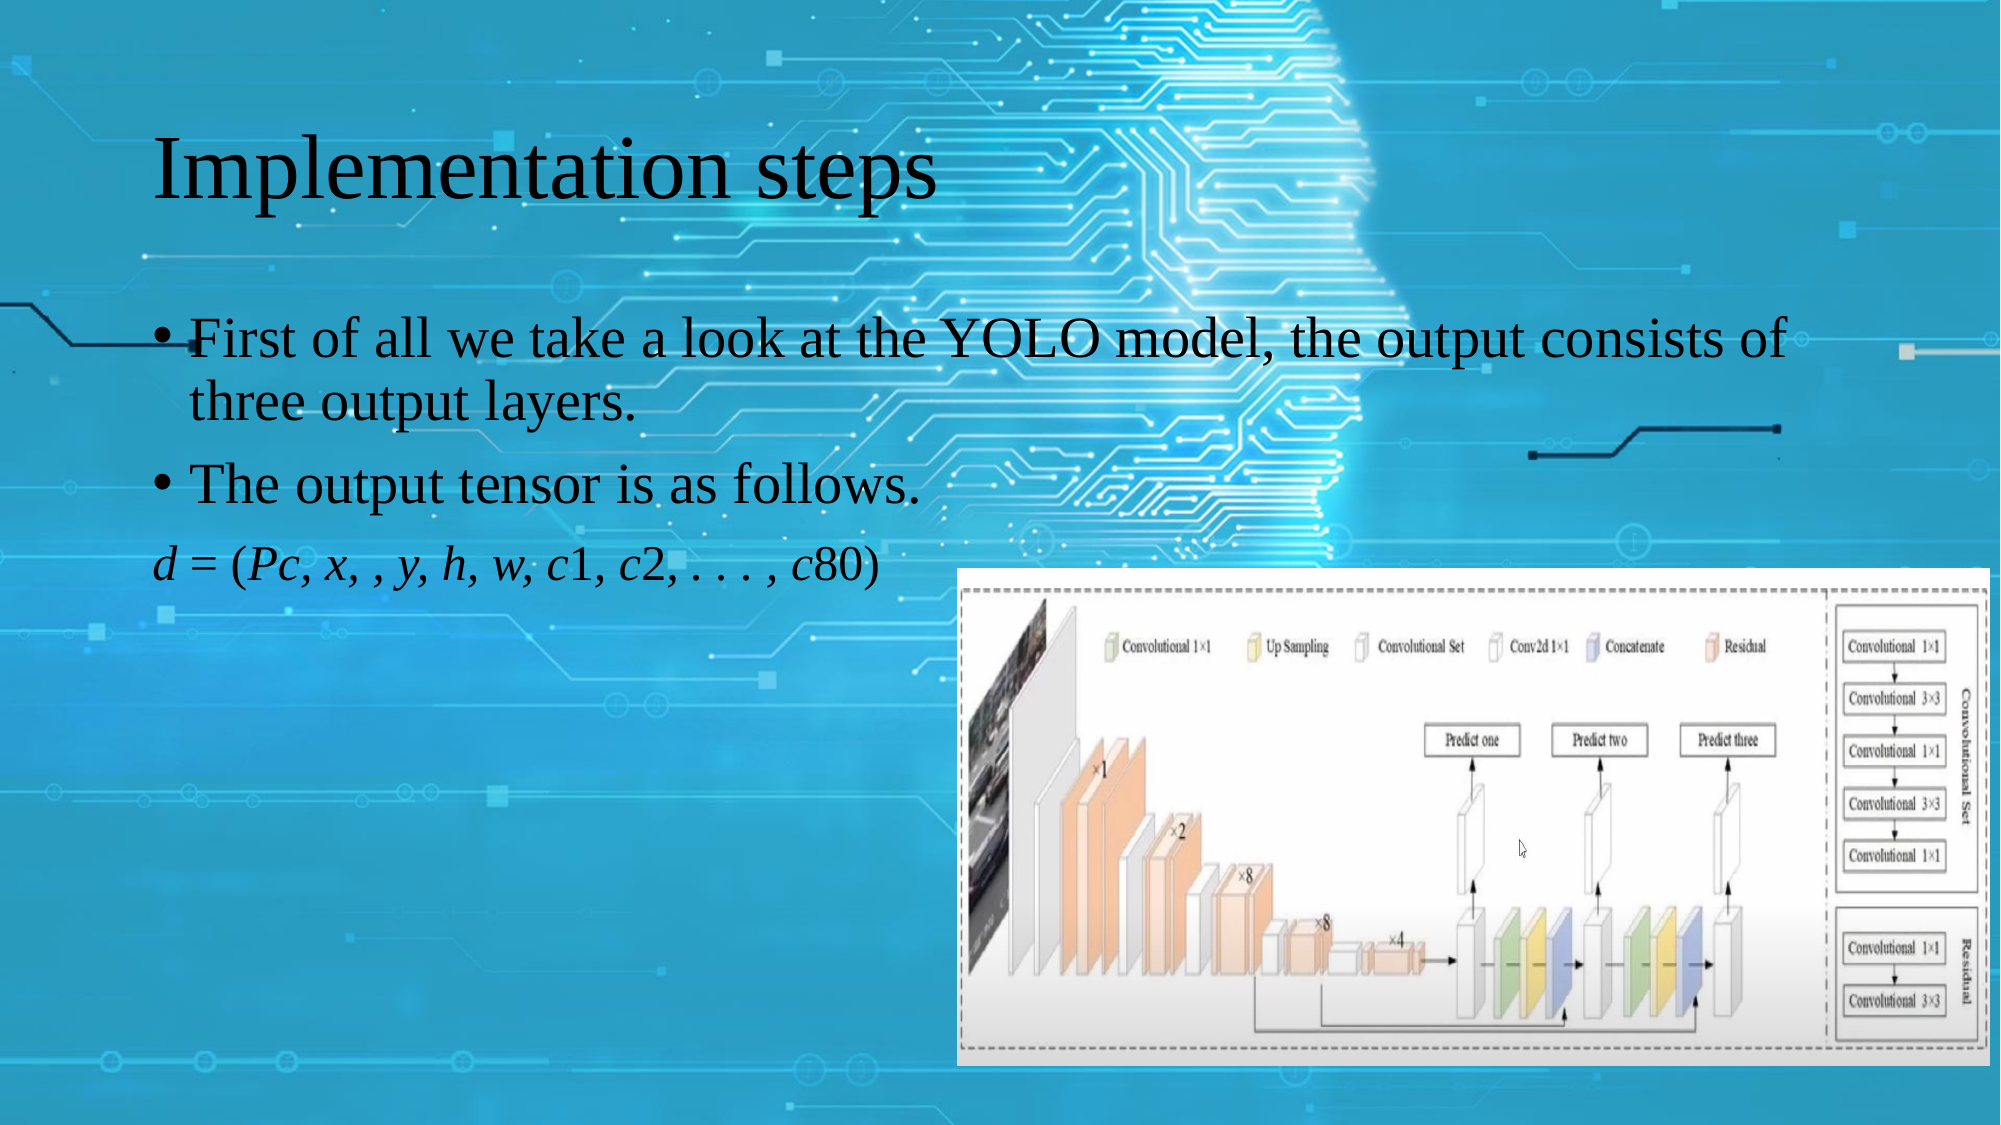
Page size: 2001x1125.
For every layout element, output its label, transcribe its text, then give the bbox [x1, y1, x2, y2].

title Implementation steps [137, 59, 1863, 278]
picture [0, 0, 2001, 1125]
list First of all we take a look at the YOLO model, the output consists of three output layers. The output tensor is as follows. d = (Pc, x, , y, h, w, c1, c2, . . . , c80) [137, 299, 1863, 1014]
